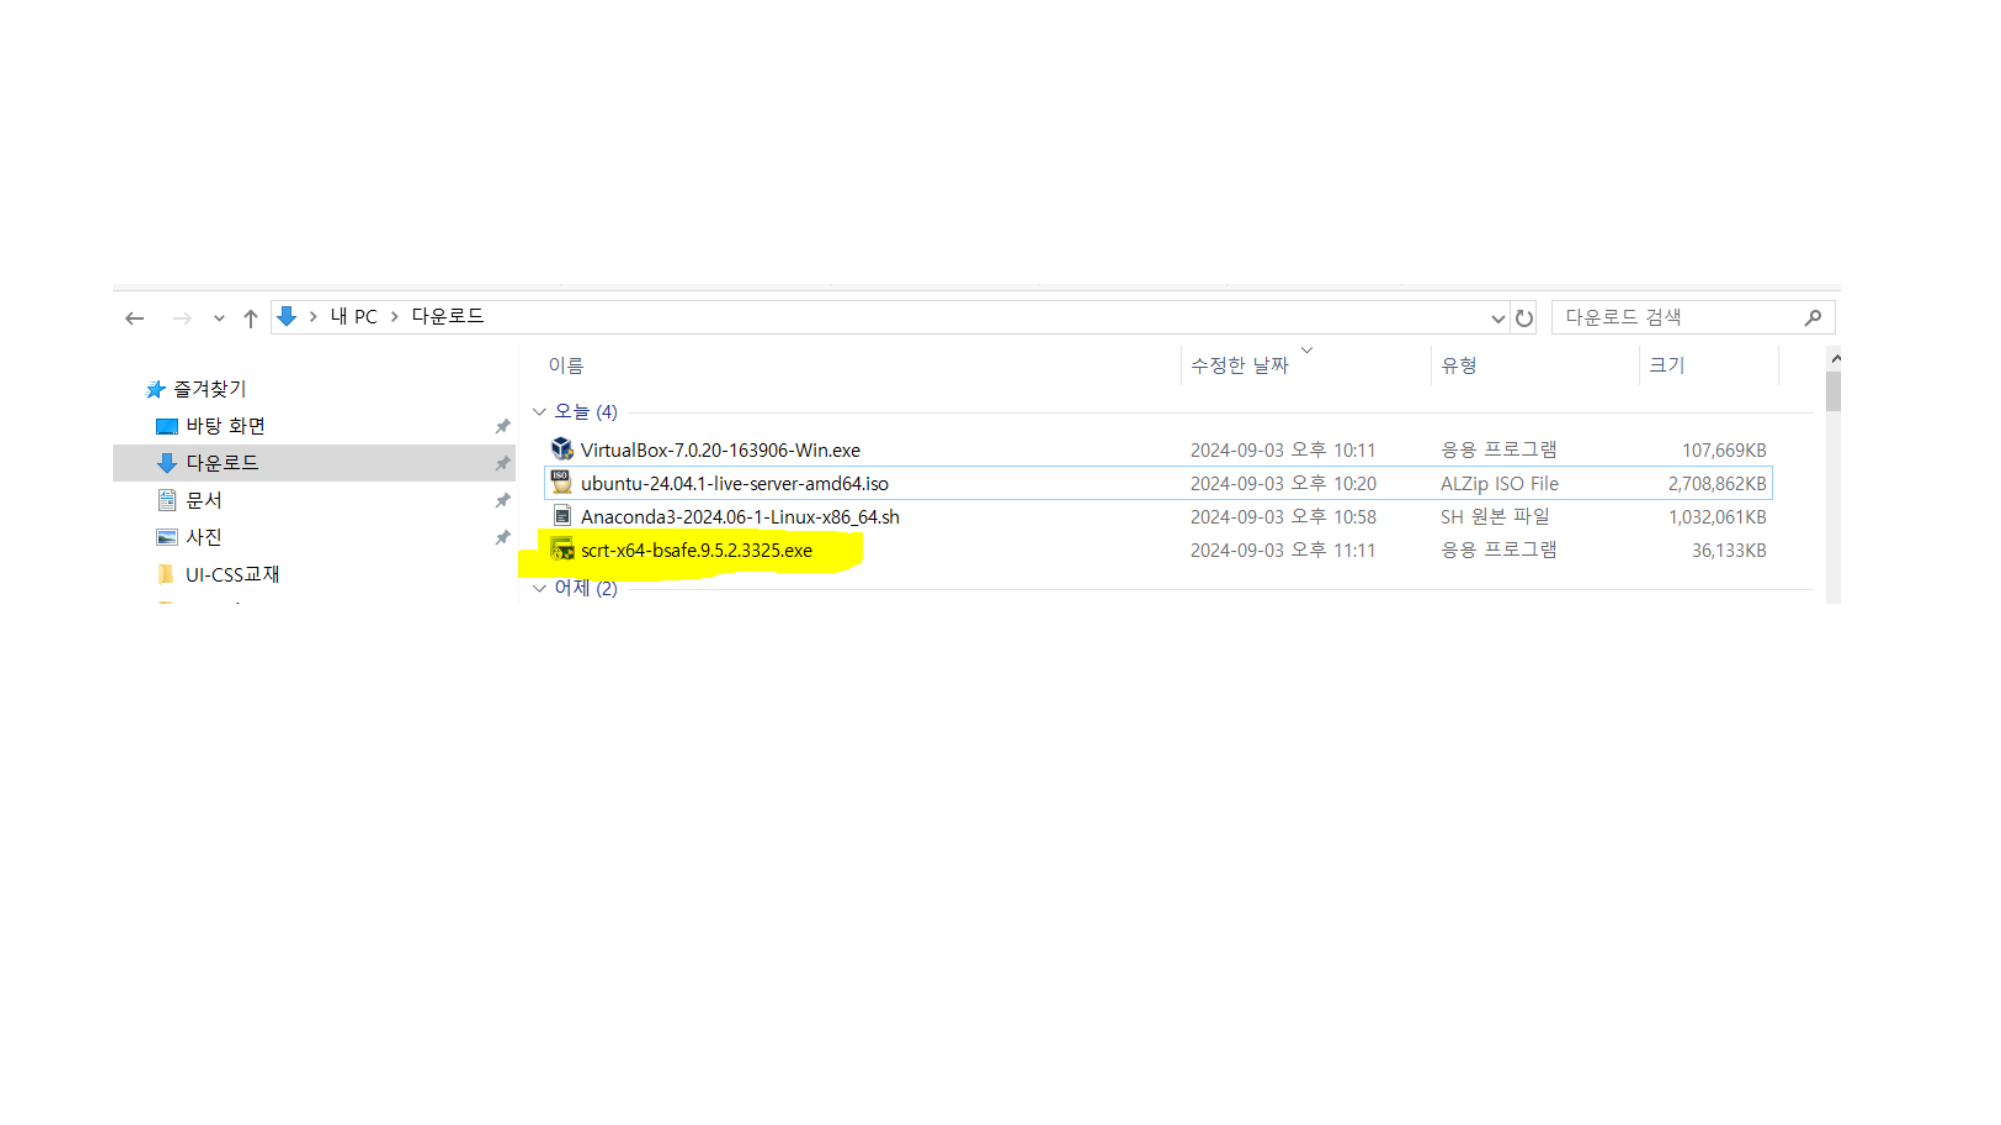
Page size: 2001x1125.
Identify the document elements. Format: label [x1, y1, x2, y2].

picture [113, 283, 1842, 604]
